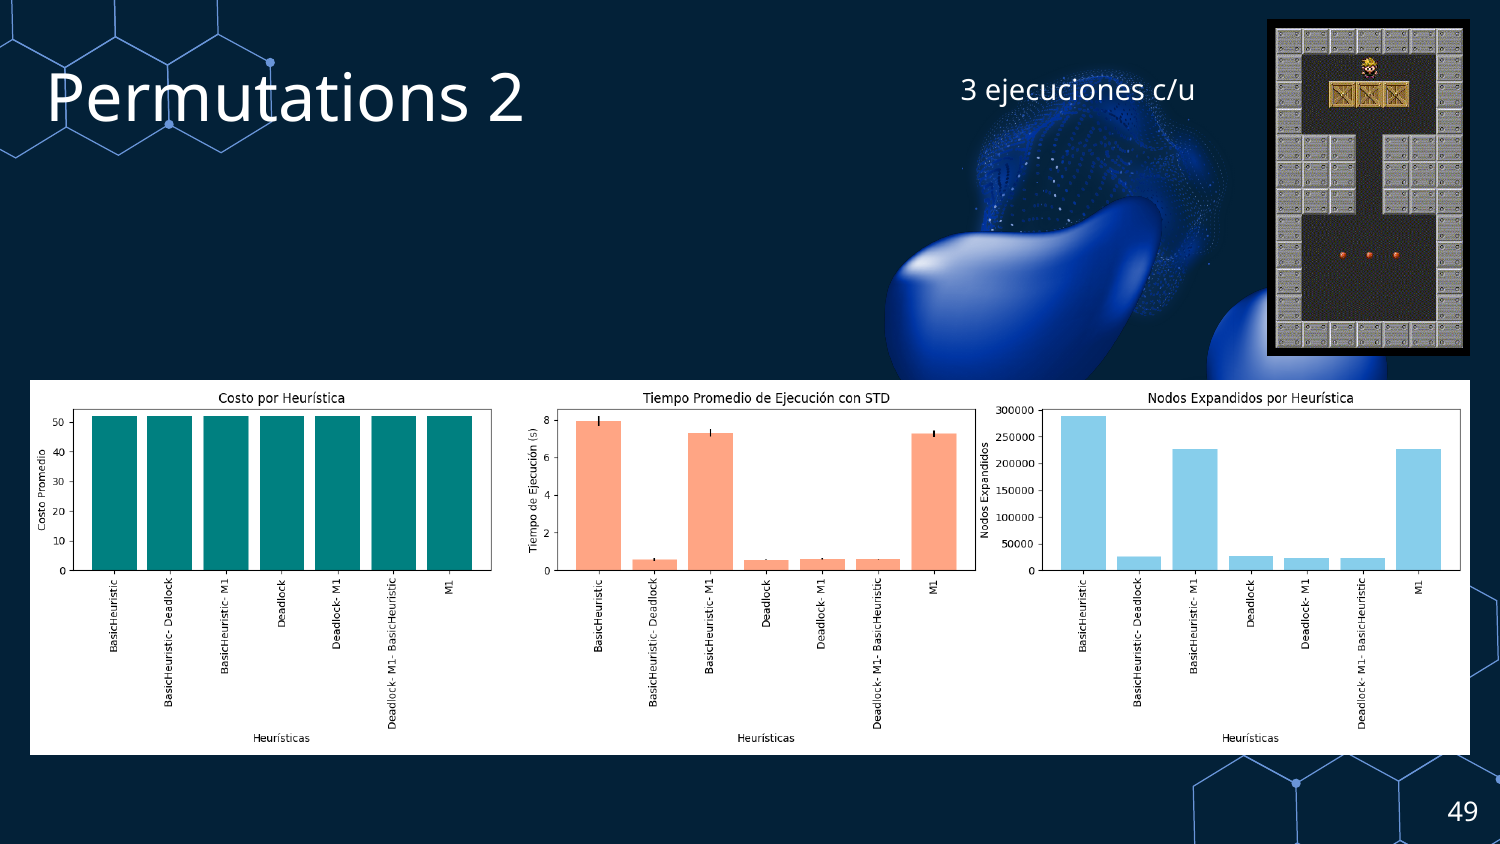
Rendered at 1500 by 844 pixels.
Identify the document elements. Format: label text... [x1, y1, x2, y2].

text_box 3 ejecuciones c/u [945, 56, 1253, 121]
slide_number ‹#› [1403, 779, 1494, 844]
title Permutations 2 [30, 56, 620, 151]
picture [29, 19, 1470, 756]
